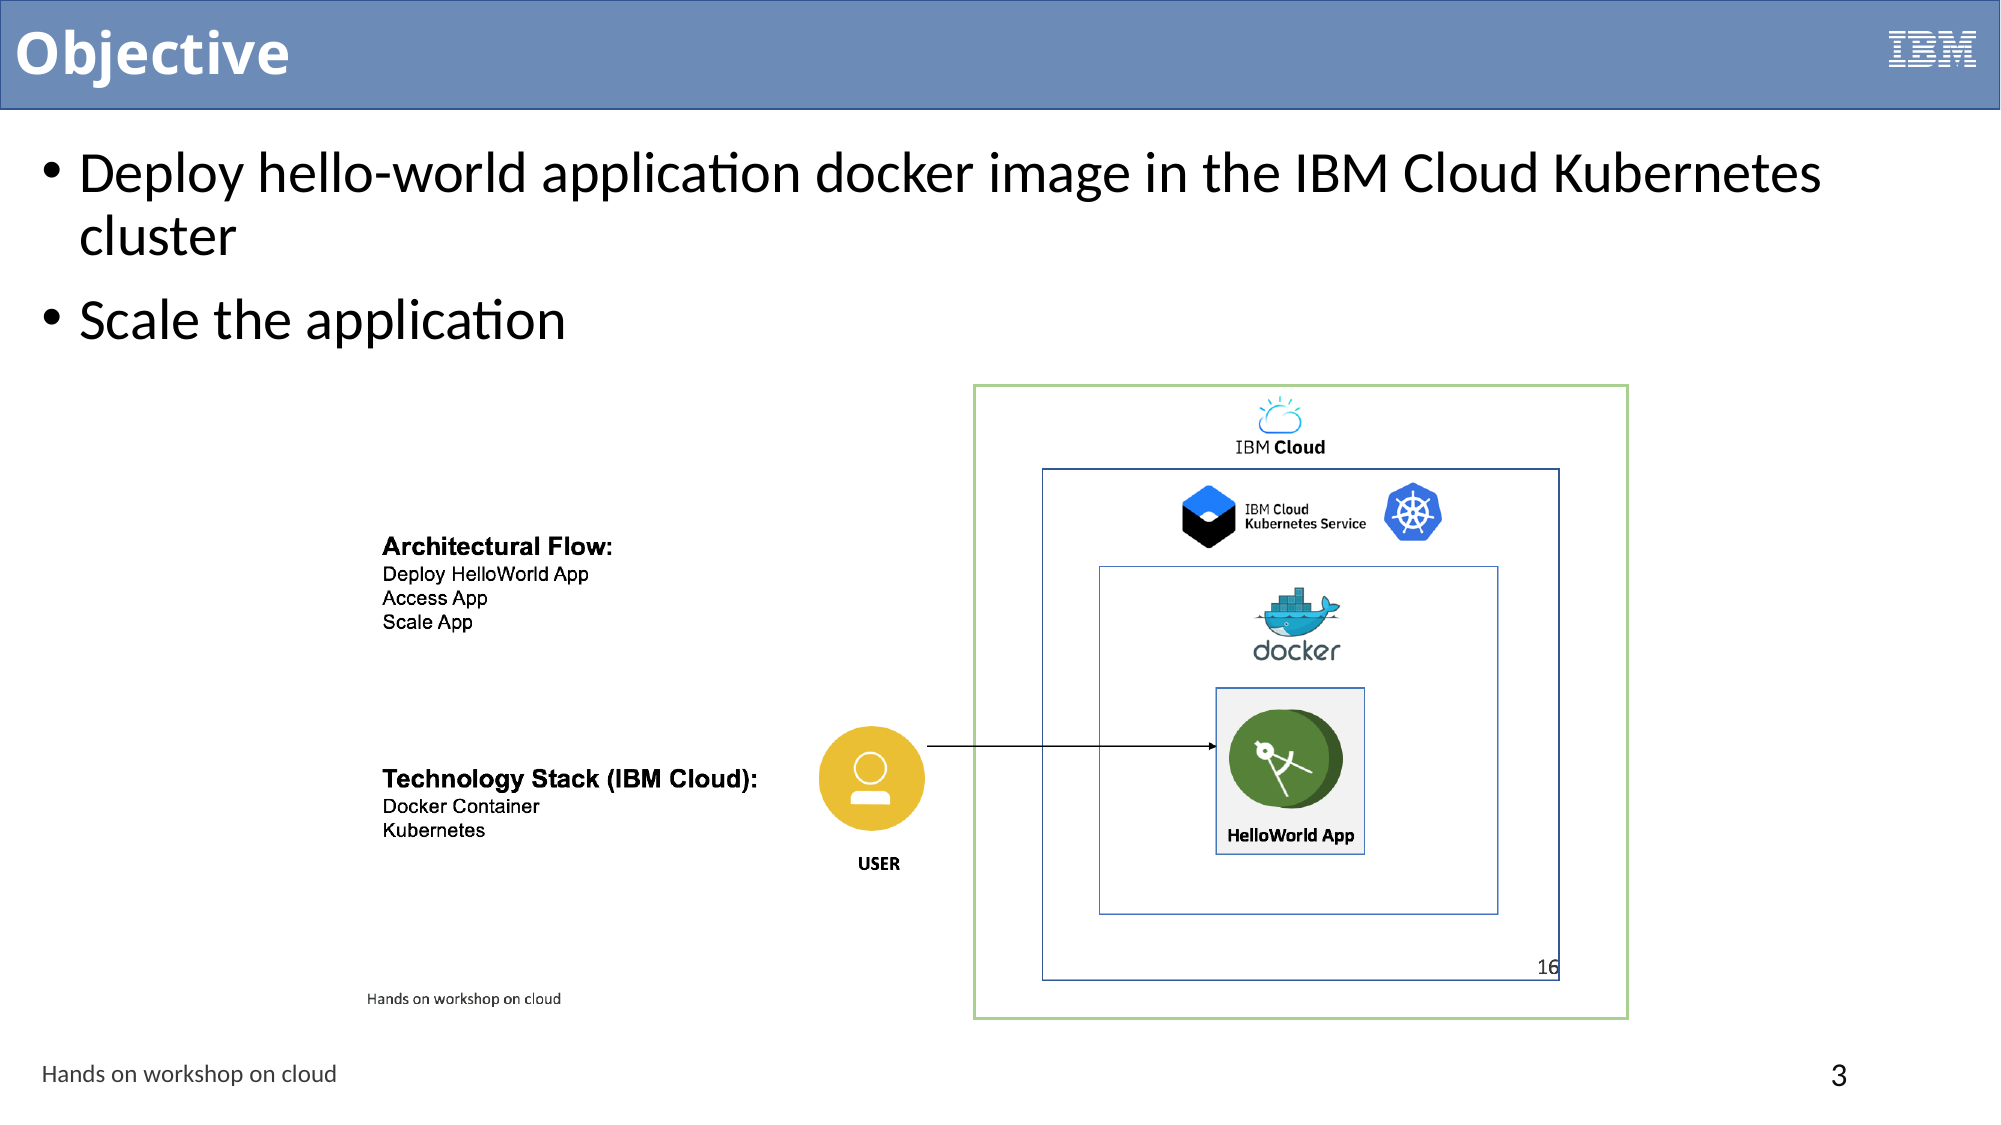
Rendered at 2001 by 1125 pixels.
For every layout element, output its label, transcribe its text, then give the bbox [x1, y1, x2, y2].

title Objective [0, 3, 2000, 109]
slide_number Hands on workshop on cloud [26, 1042, 520, 1103]
list Deploy hello-world application docker image in the IBM Cloud Kubernetes cluster Scale the application [26, 134, 1958, 1001]
picture [349, 372, 1635, 1027]
slide_number 3 [1412, 1042, 1863, 1103]
